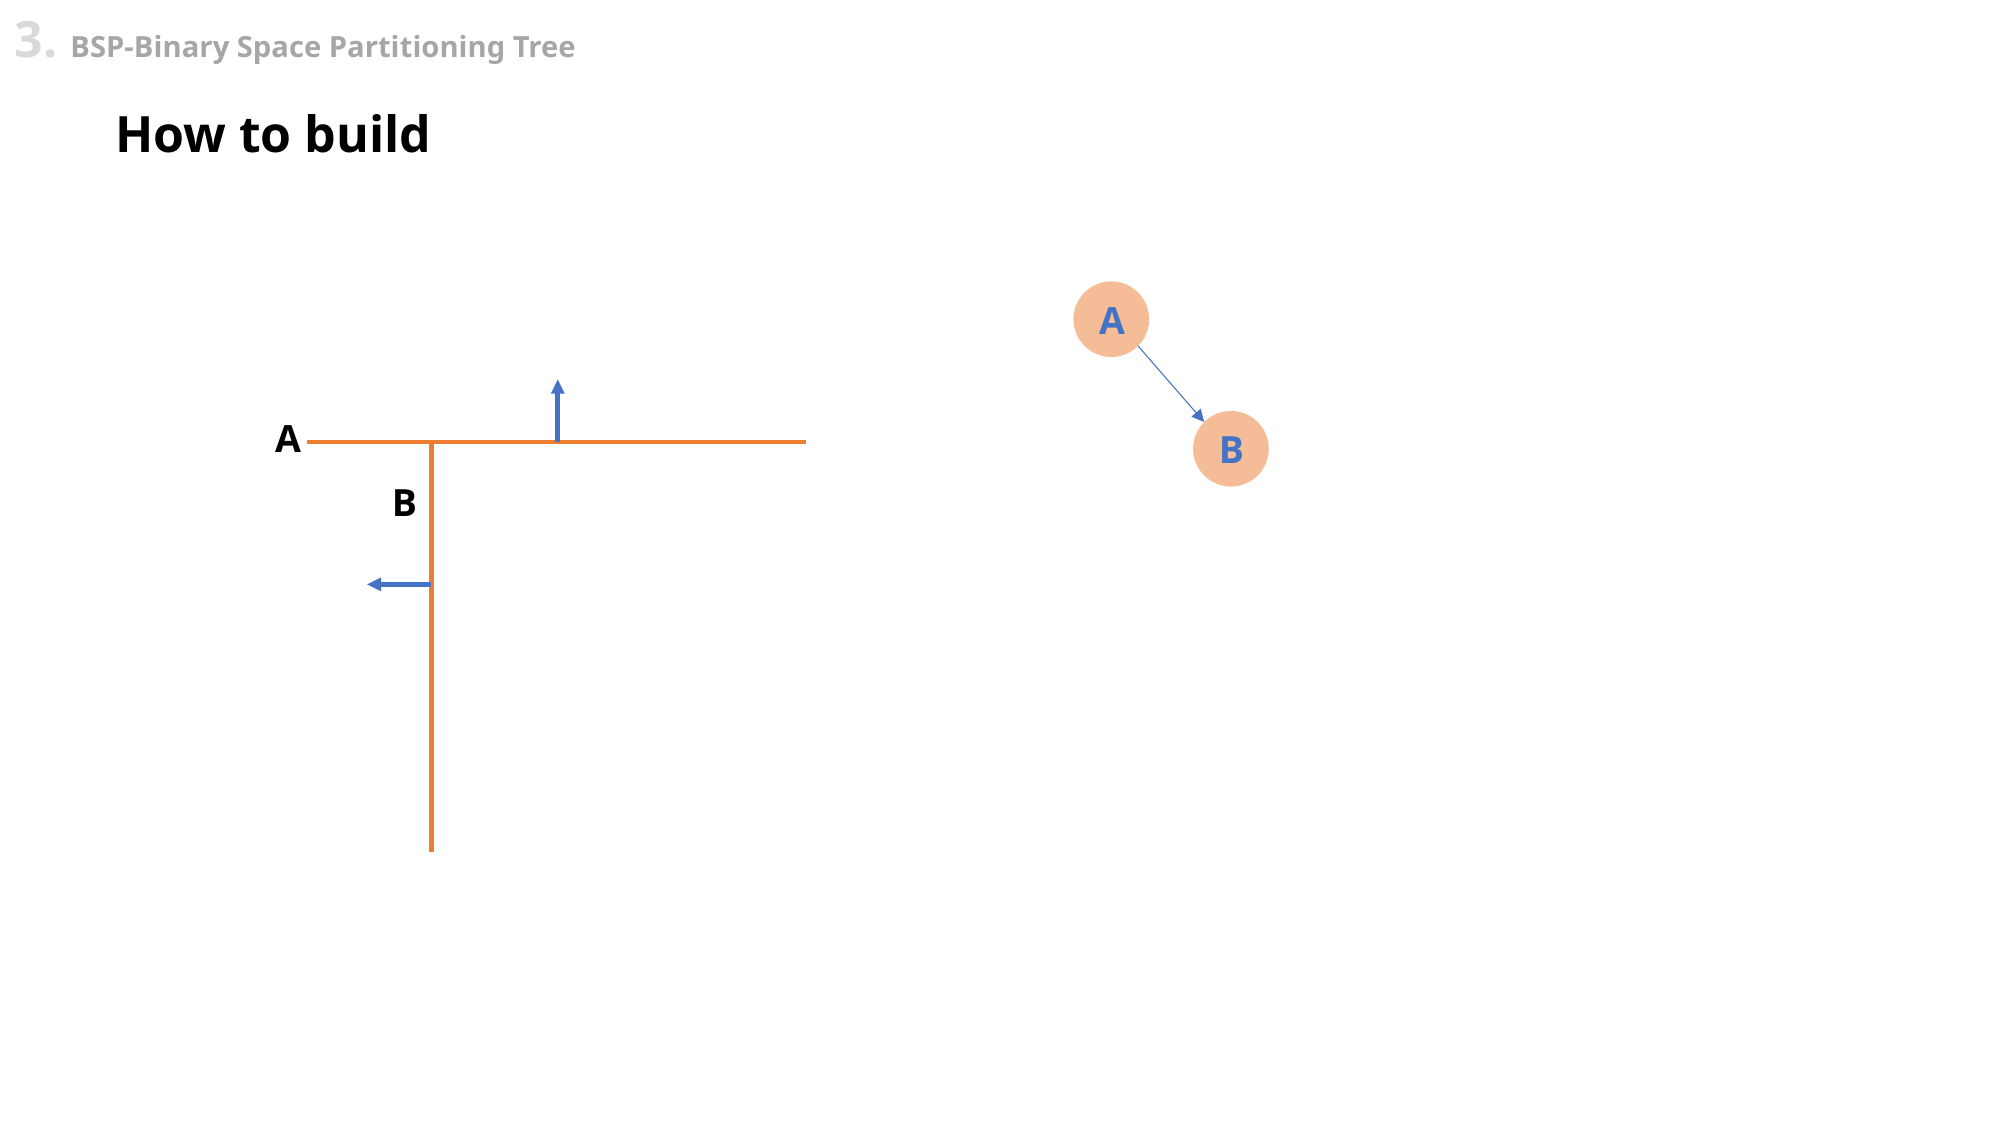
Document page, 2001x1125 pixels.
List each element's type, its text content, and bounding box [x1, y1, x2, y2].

text_box A [1073, 281, 1150, 358]
text_box A [260, 408, 316, 468]
text_box How to build [100, 95, 1900, 171]
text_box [1138, 345, 1205, 422]
text_box B [377, 471, 431, 531]
text_box B [1193, 410, 1269, 487]
text_box 3. BSP-Binary Space Partitioning Tree [0, 0, 1799, 75]
